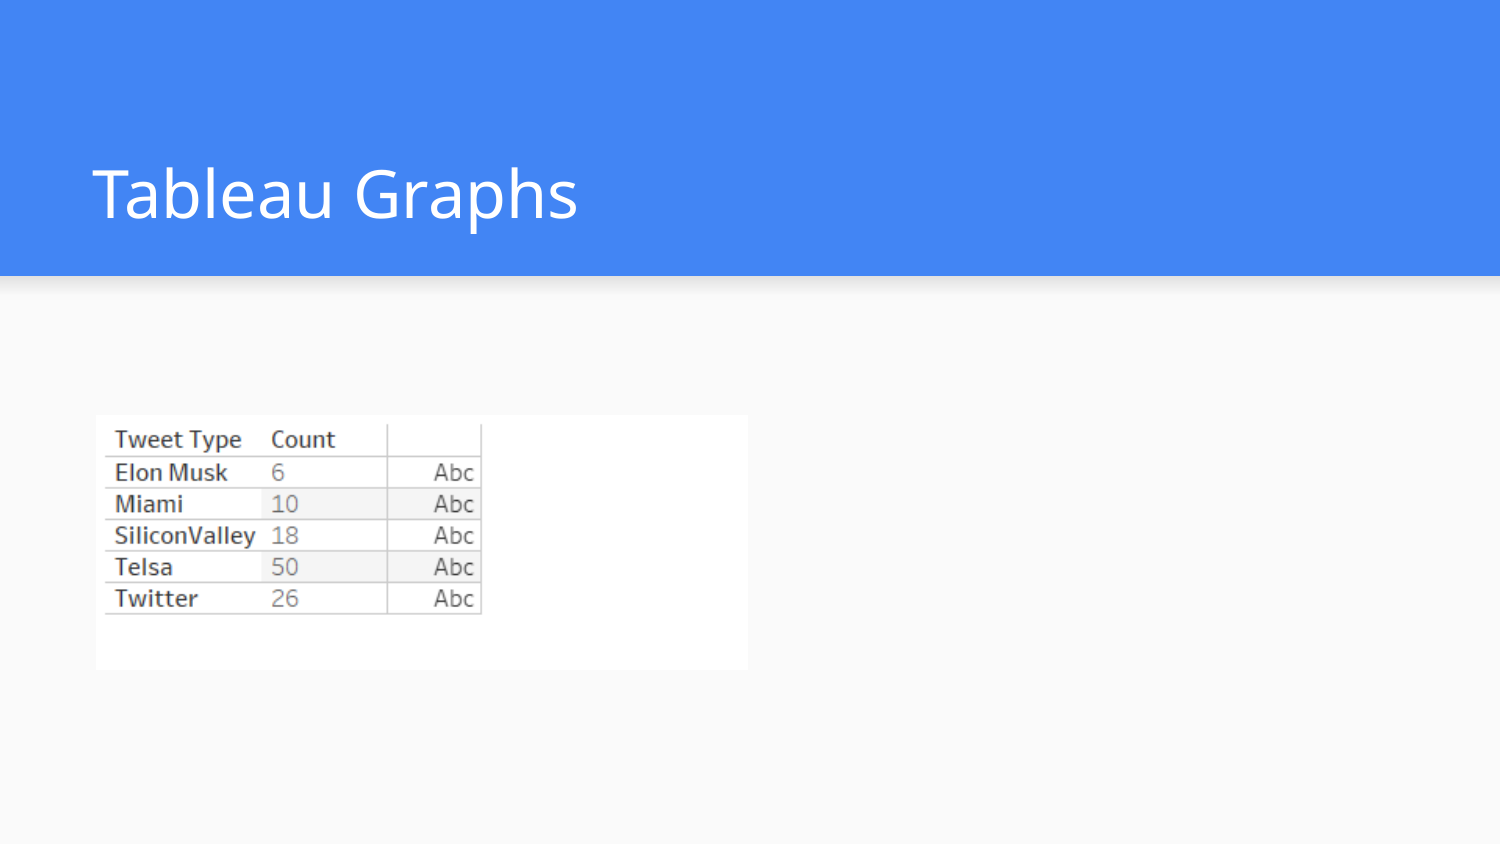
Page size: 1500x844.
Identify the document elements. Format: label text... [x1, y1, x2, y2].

title Tableau Graphs [77, 121, 1427, 248]
picture [96, 415, 749, 670]
